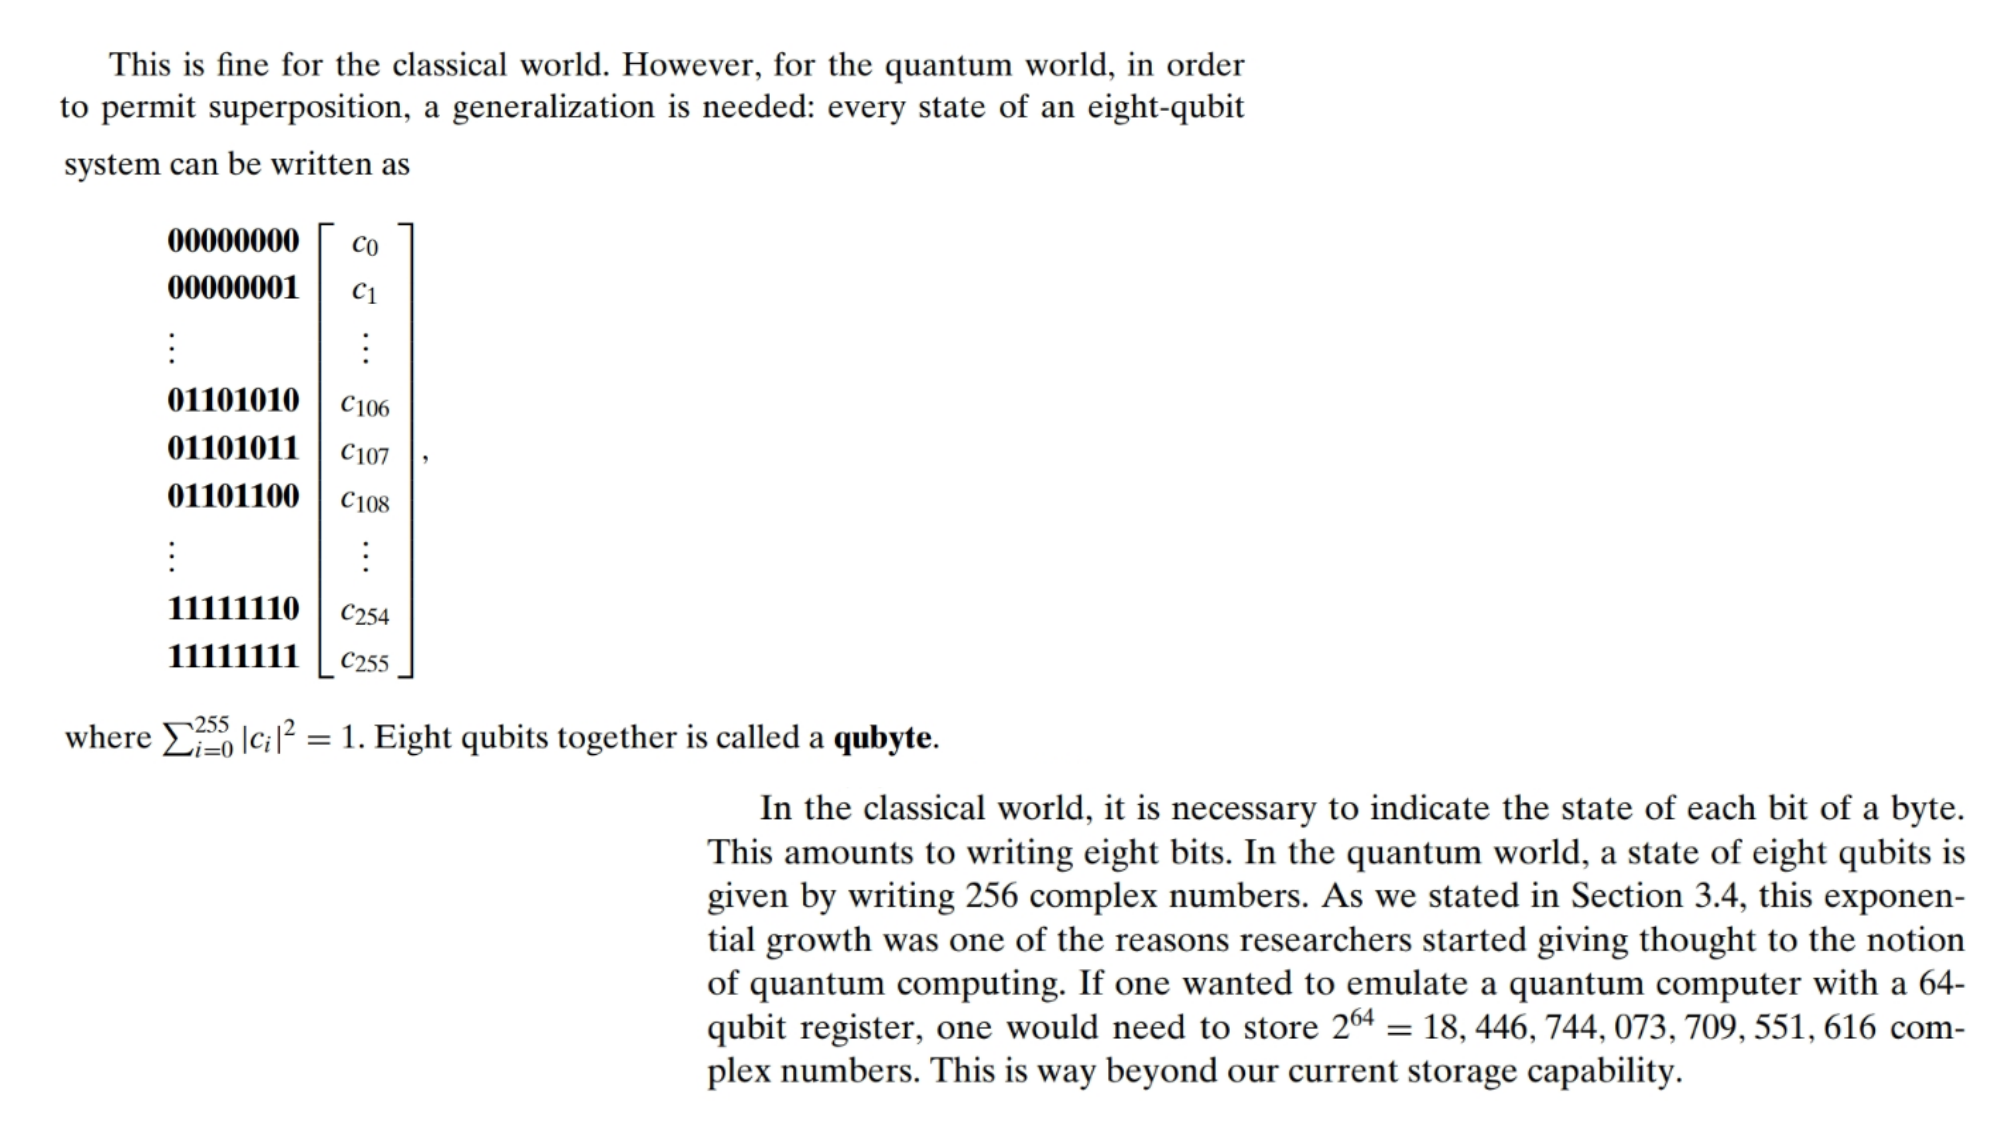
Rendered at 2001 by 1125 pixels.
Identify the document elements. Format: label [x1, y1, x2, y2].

picture [696, 787, 1987, 1101]
picture [30, 23, 1261, 786]
